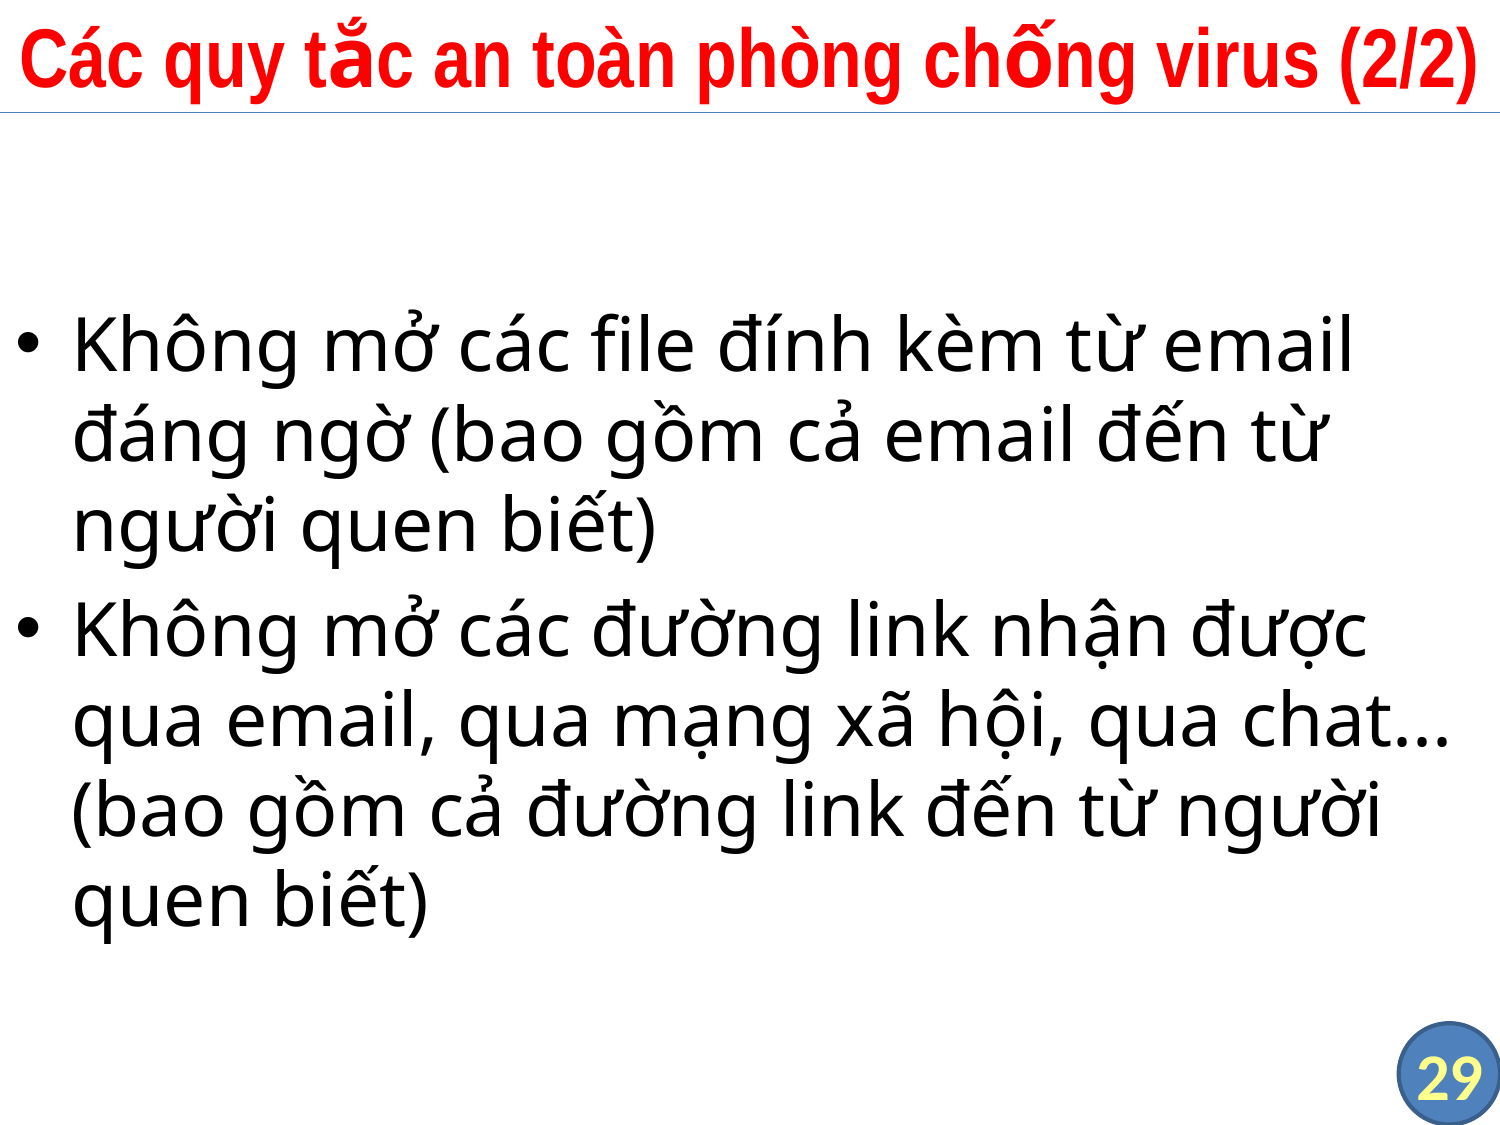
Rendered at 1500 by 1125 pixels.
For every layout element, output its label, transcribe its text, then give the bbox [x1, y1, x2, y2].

title Các quy tắc an toàn phòng chống virus (2/2) [0, 0, 1500, 113]
slide_number 29 [1399, 1023, 1500, 1125]
list Không mở các file đính kèm từ email đáng ngờ (bao gồm cả email đến từ người quen biết) Không mở các đường link nhận được qua email, qua mạng xã hội, qua chat... (bao gồm cả đường link đến từ người quen biết) [0, 113, 1500, 1125]
